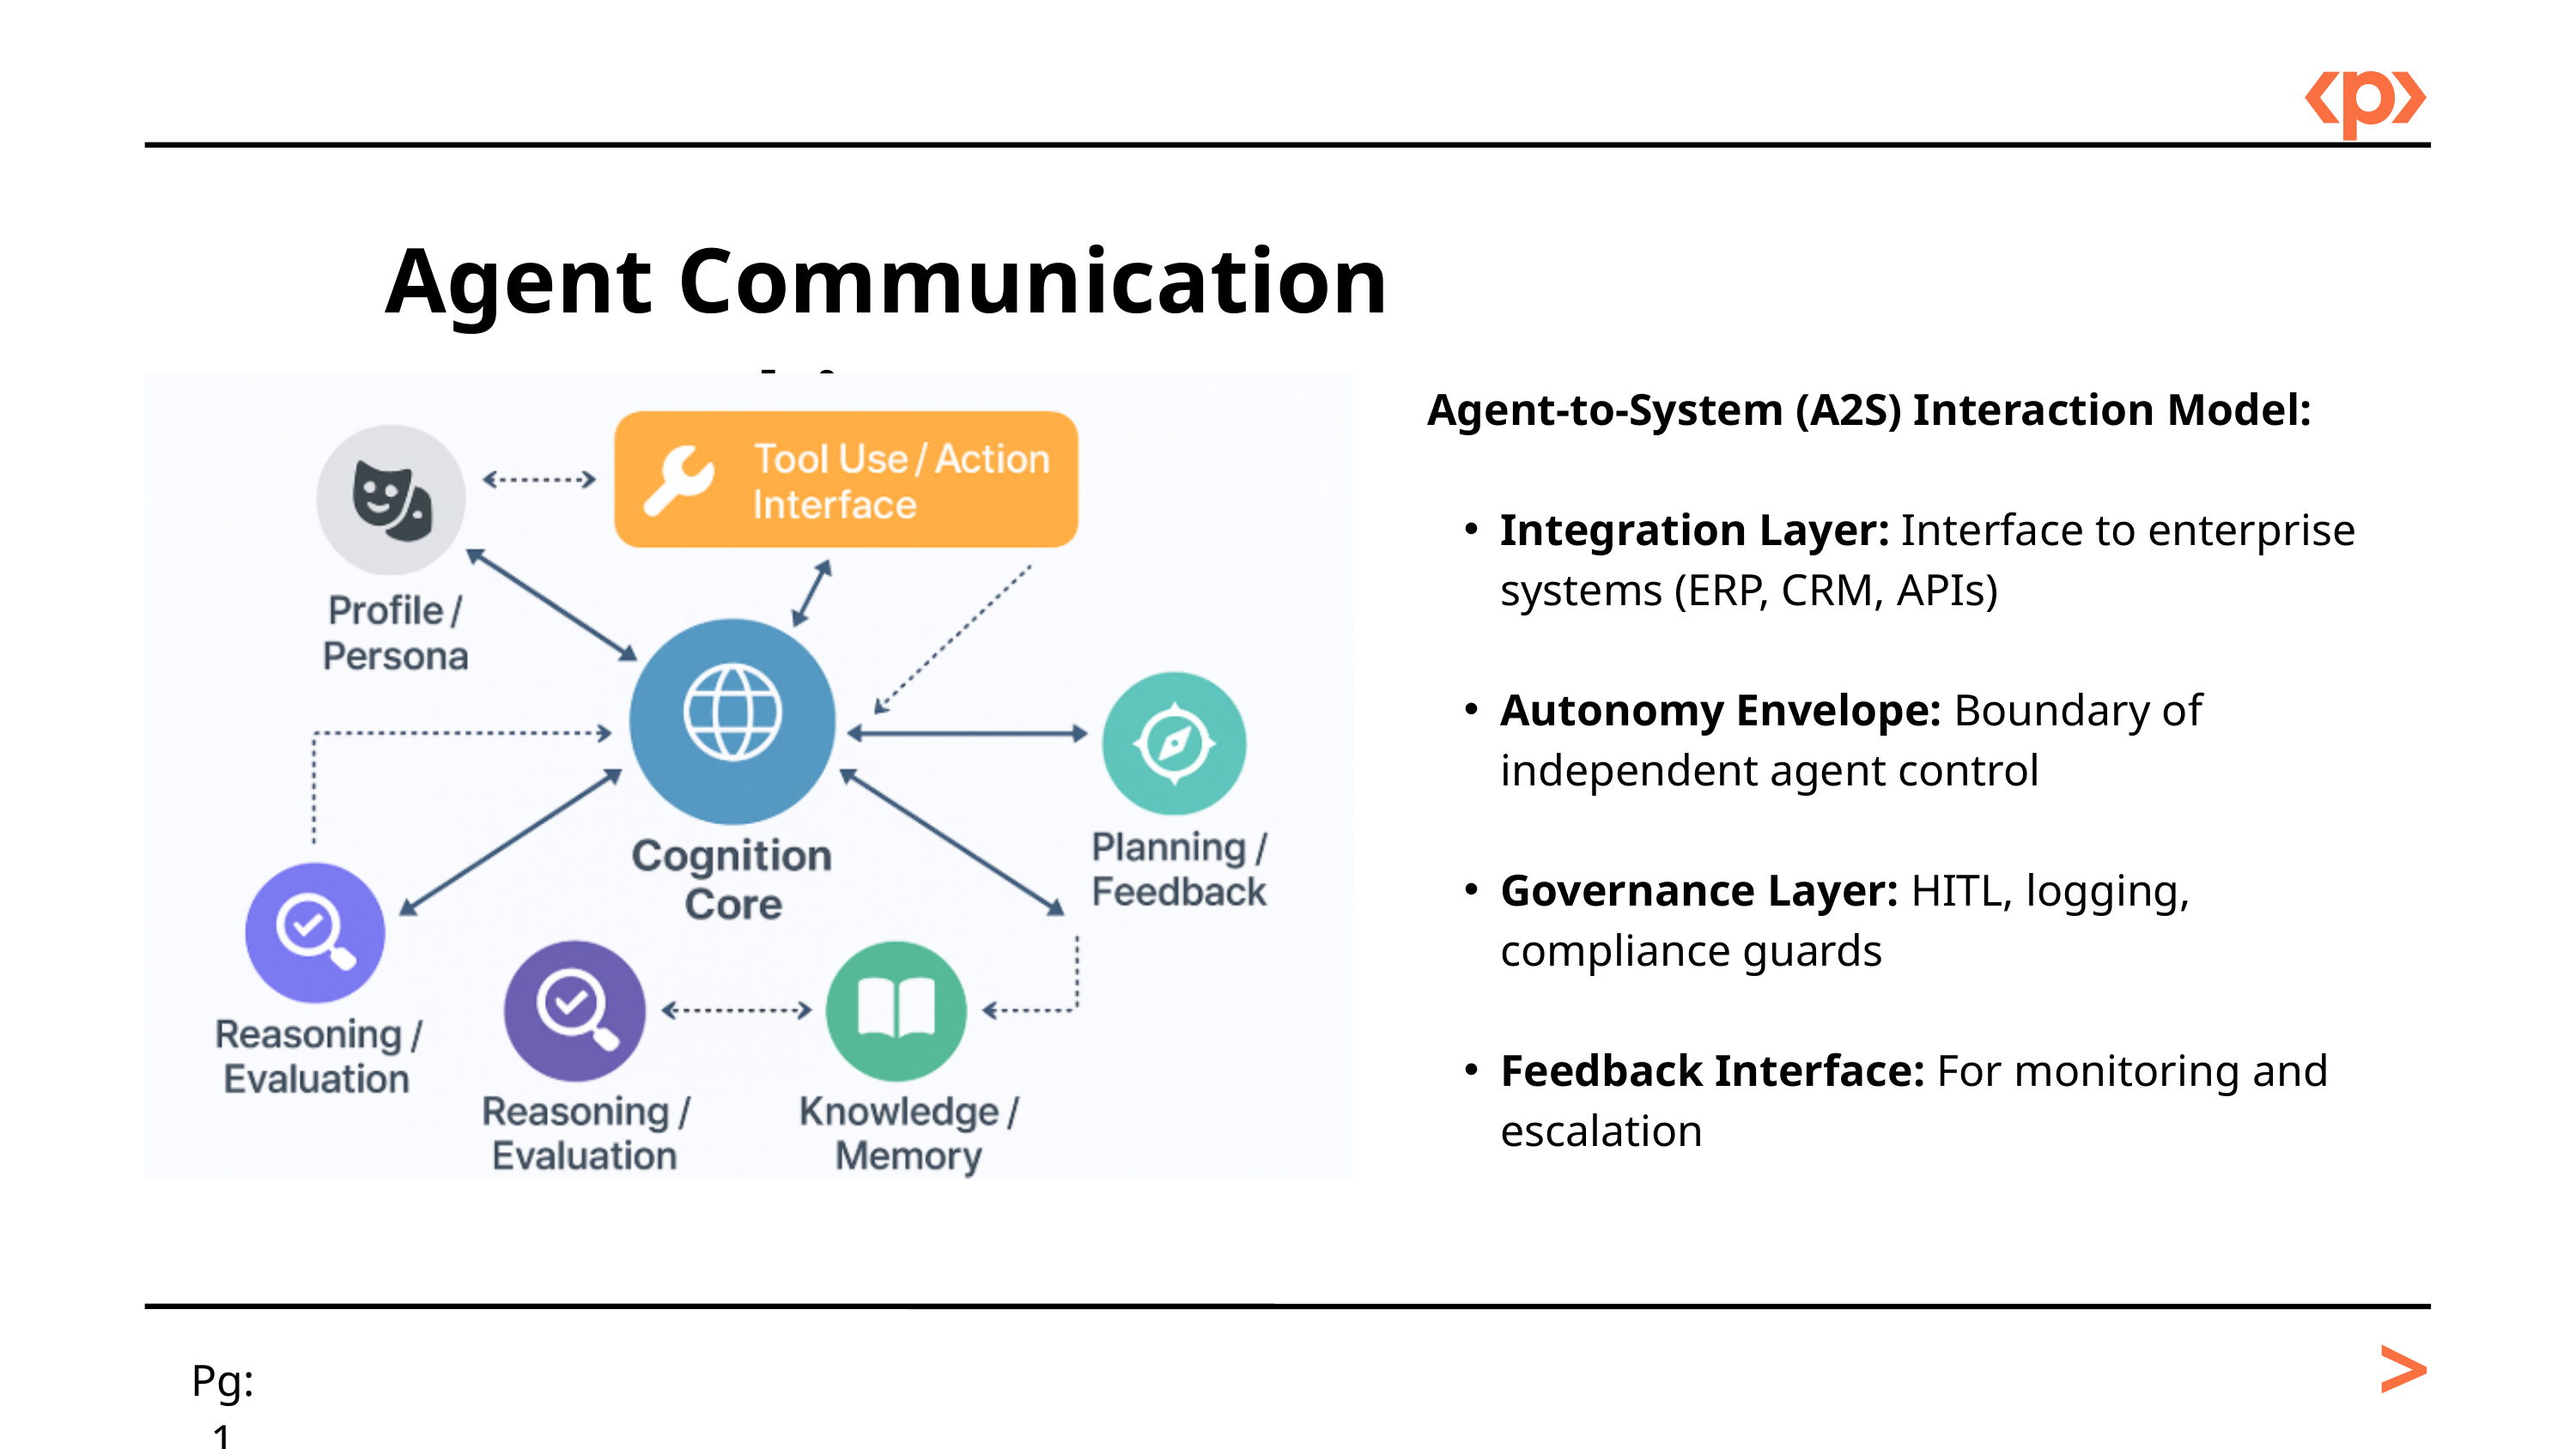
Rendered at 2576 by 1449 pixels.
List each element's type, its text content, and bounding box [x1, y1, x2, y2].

text_box > [2378, 1291, 2432, 1422]
text_box Pg: 1 [177, 1344, 269, 1449]
text_box Agent-to-System (A2S) Interaction Model: Integration Layer: Interface to enterprise systems (ERP, CRM, APIs) Autonomy Envelope: Boundary of independent agent control Governance Layer: HITL, logging, compliance guards Feedback Interface: For monitoring and escalation [1427, 373, 2427, 1216]
text_box Agent Communication Architecture [144, 205, 1631, 457]
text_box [2300, 66, 2432, 145]
picture [144, 373, 1353, 1179]
